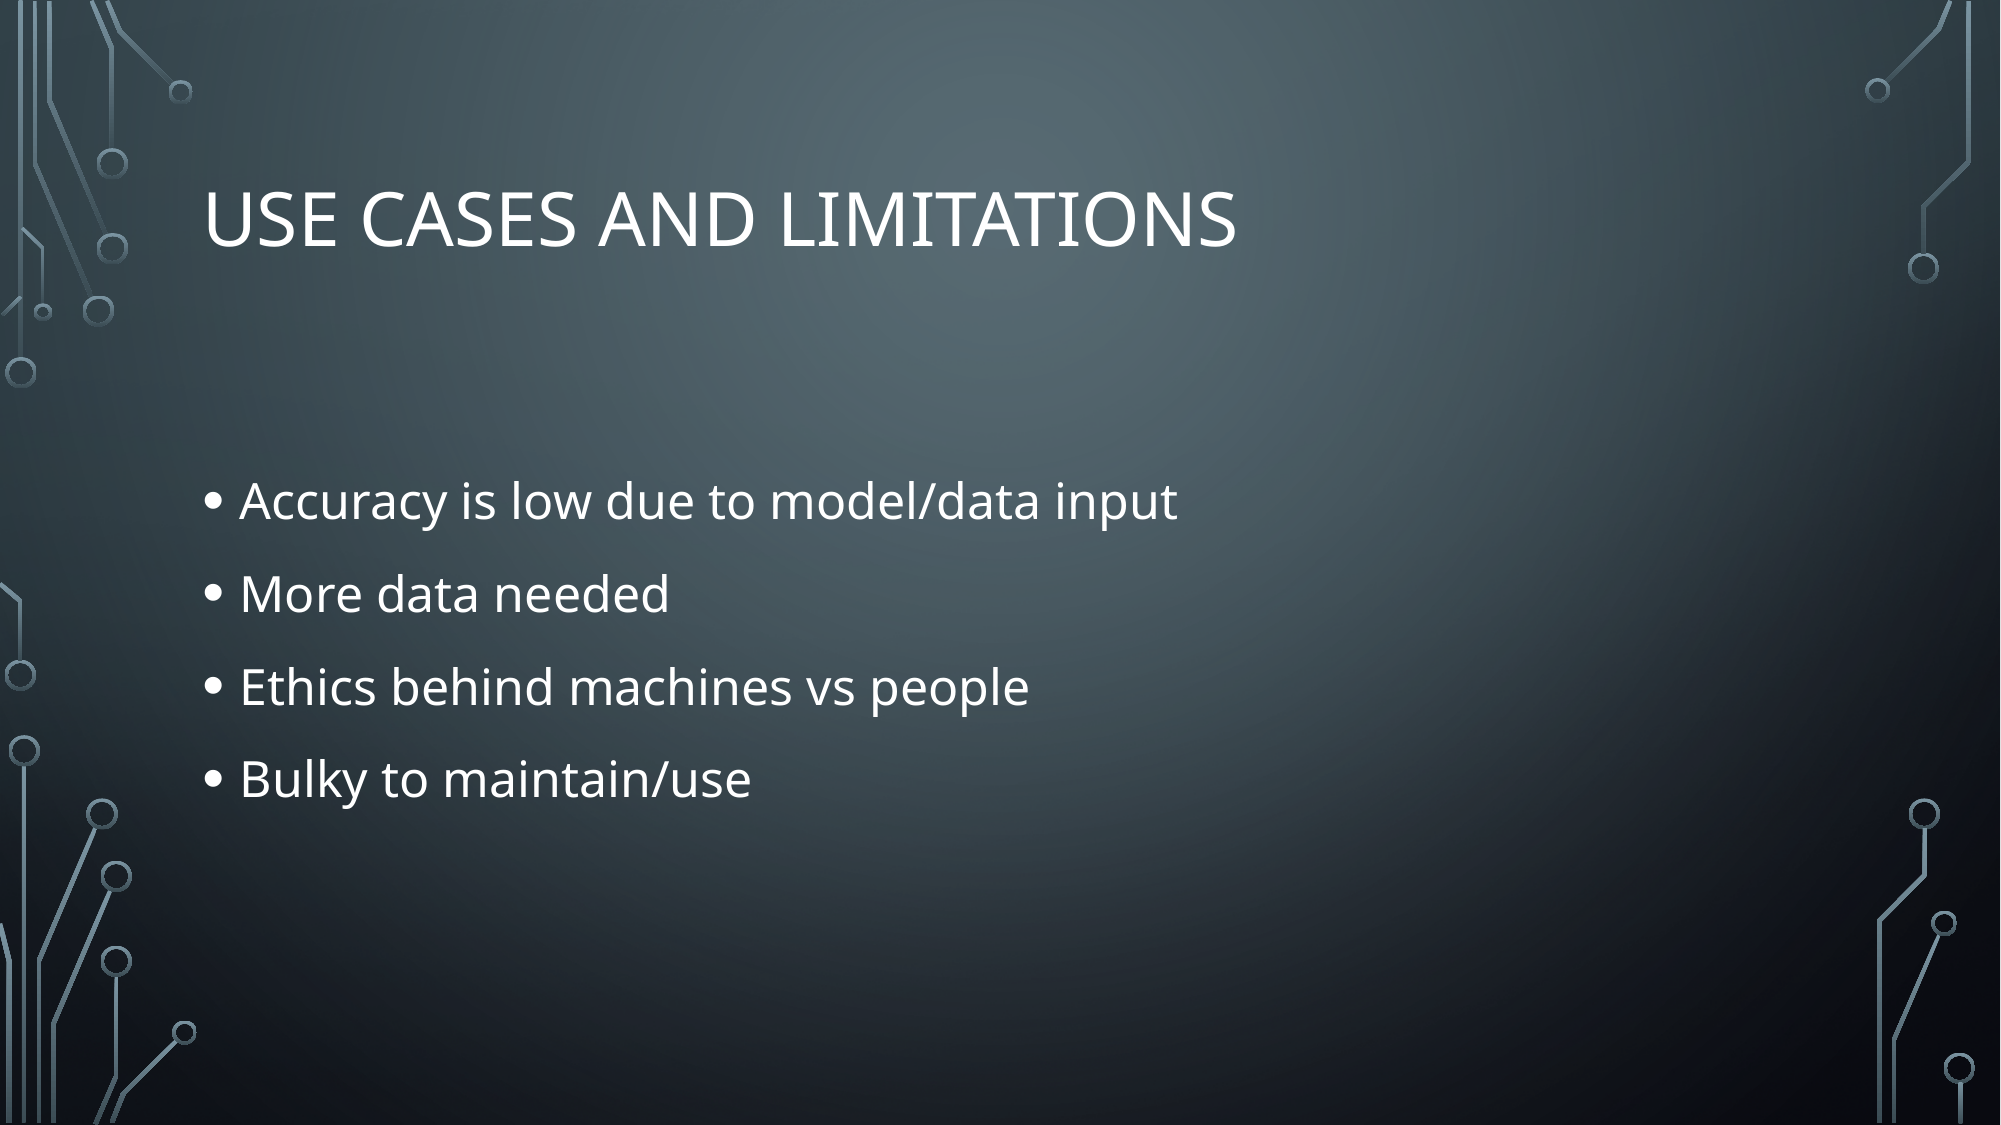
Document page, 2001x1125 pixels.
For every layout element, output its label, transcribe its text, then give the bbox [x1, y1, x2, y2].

title Use cases and limitations [187, 101, 1813, 344]
list Accuracy is low due to model/data input More data needed Ethics behind machines vs people Bulky to maintain/use [187, 369, 1813, 950]
